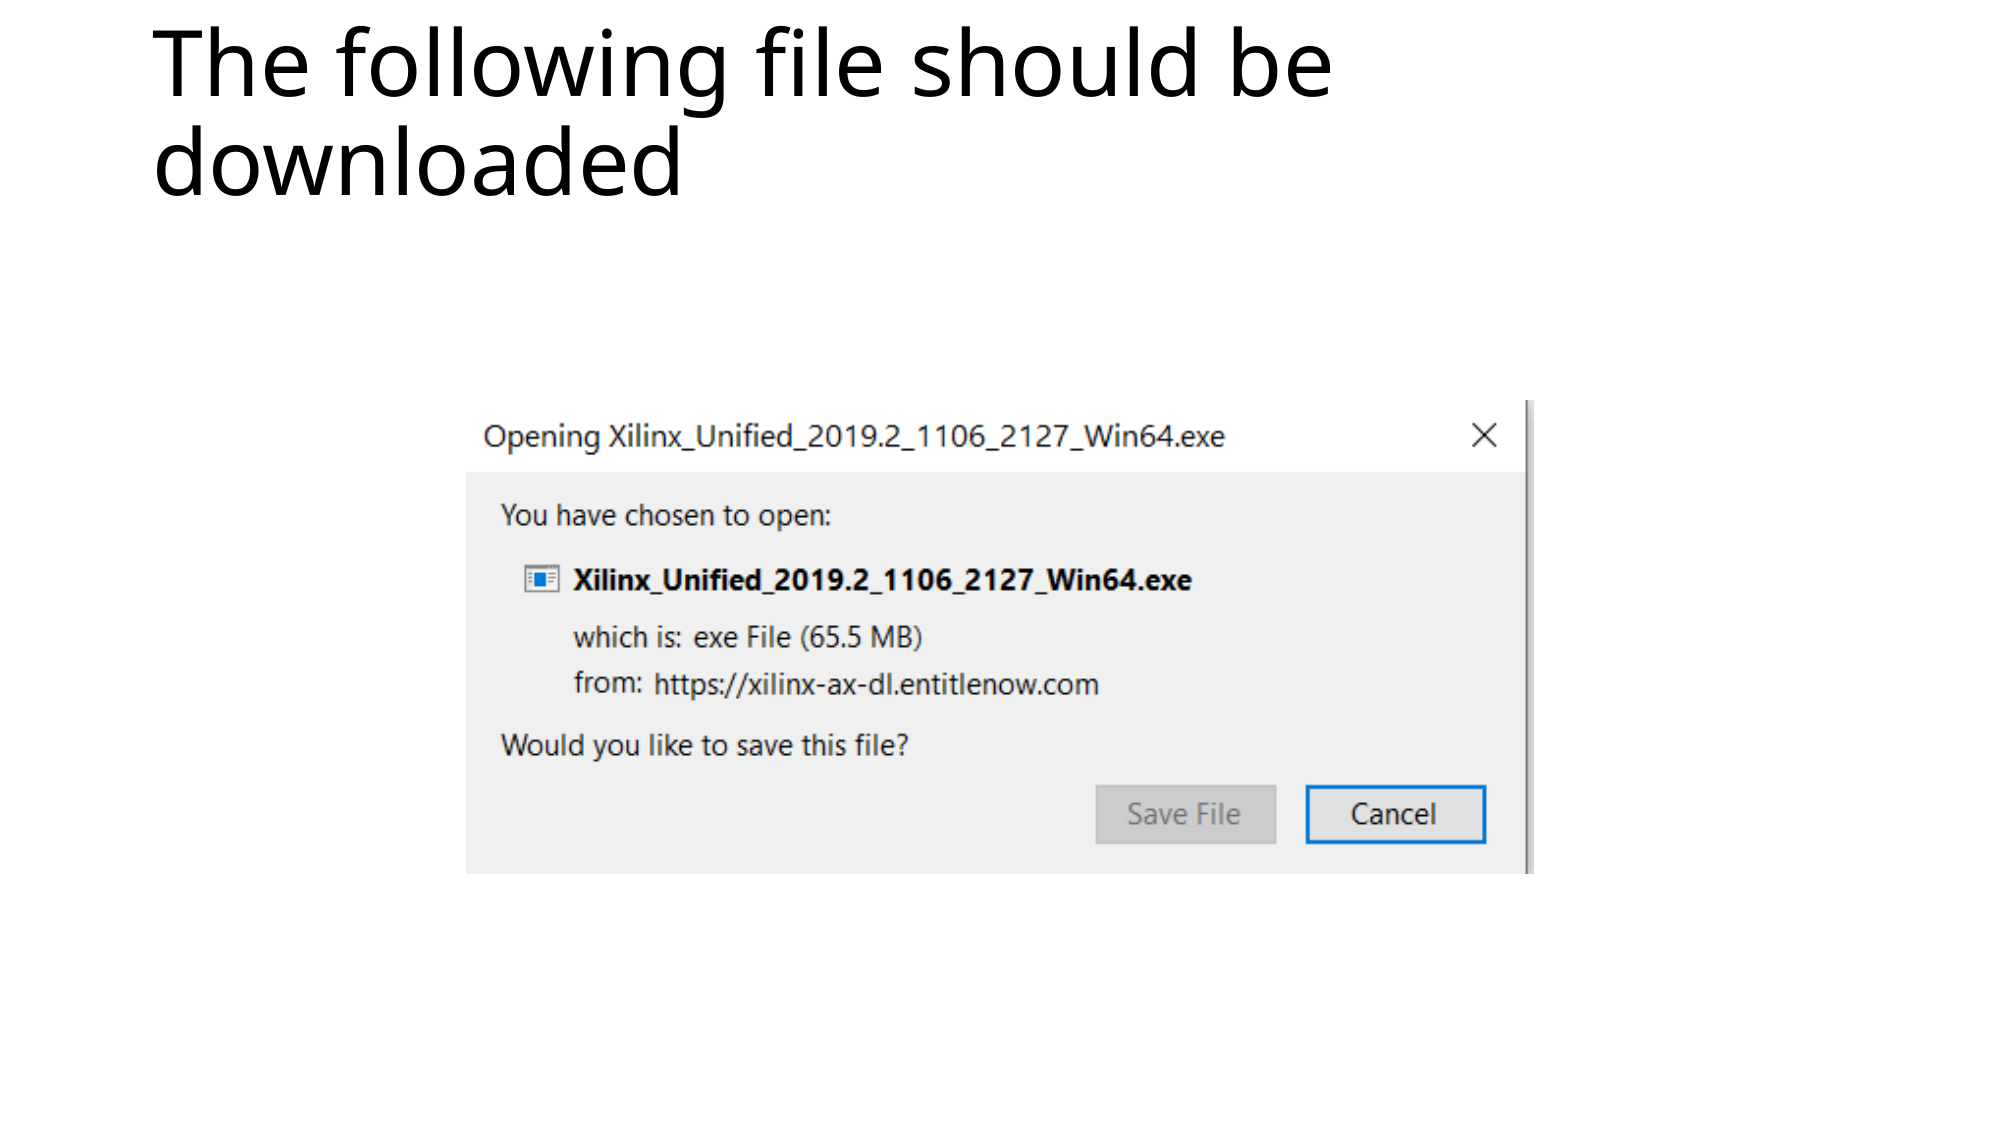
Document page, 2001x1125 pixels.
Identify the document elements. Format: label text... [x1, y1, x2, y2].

title The following file should be downloaded [137, 7, 1863, 225]
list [466, 400, 1534, 874]
